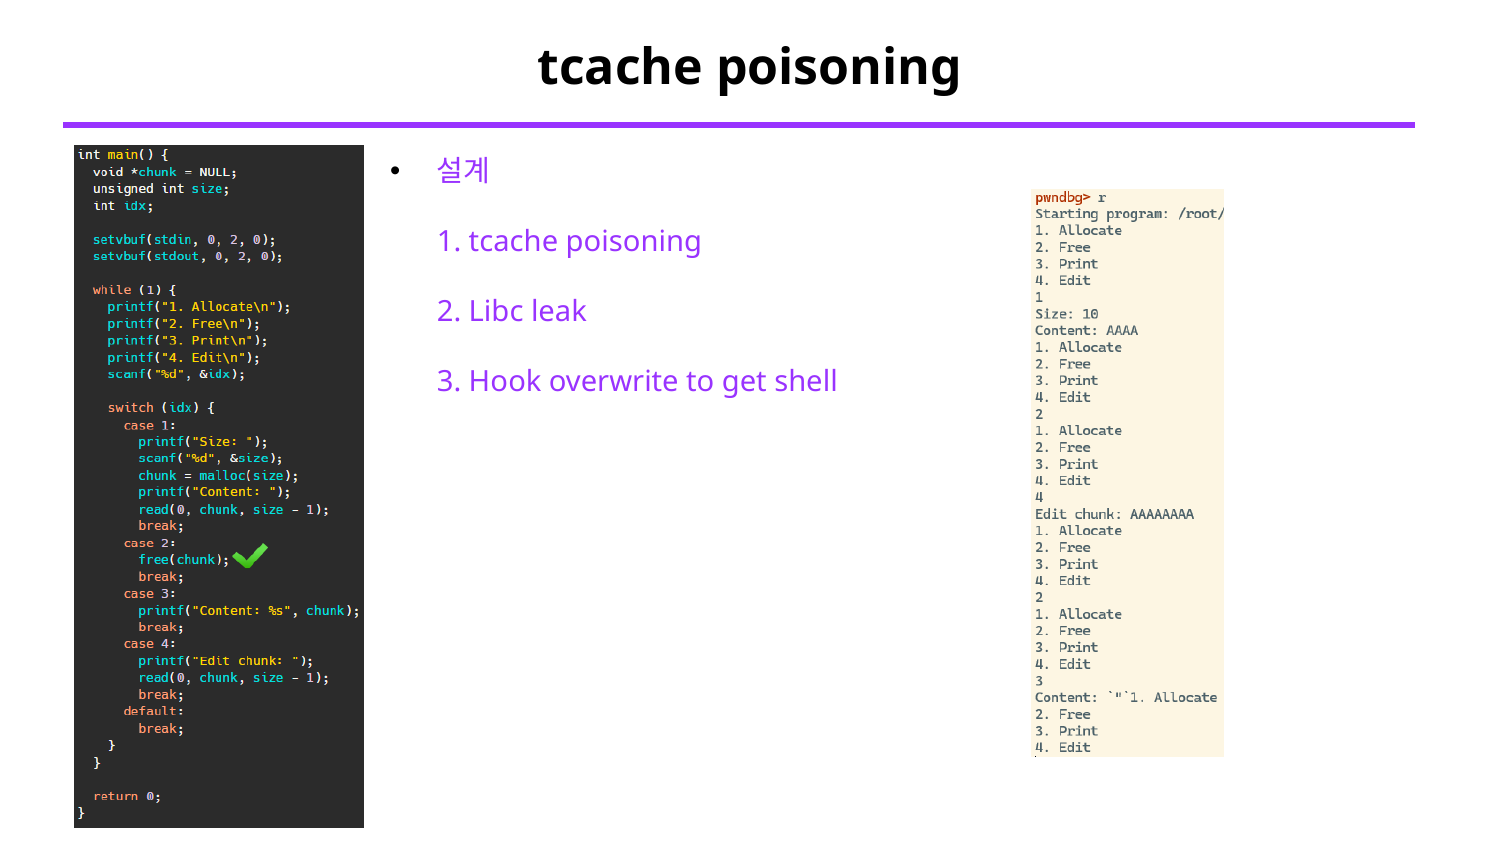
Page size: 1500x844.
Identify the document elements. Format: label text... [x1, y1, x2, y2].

title tcache poisoning [74, 19, 1426, 112]
picture [1031, 189, 1224, 757]
picture [73, 144, 364, 828]
text_box 설계 1. tcache poisoning 2. Libc leak 3. Hook overwrite to get shell [375, 145, 1426, 824]
